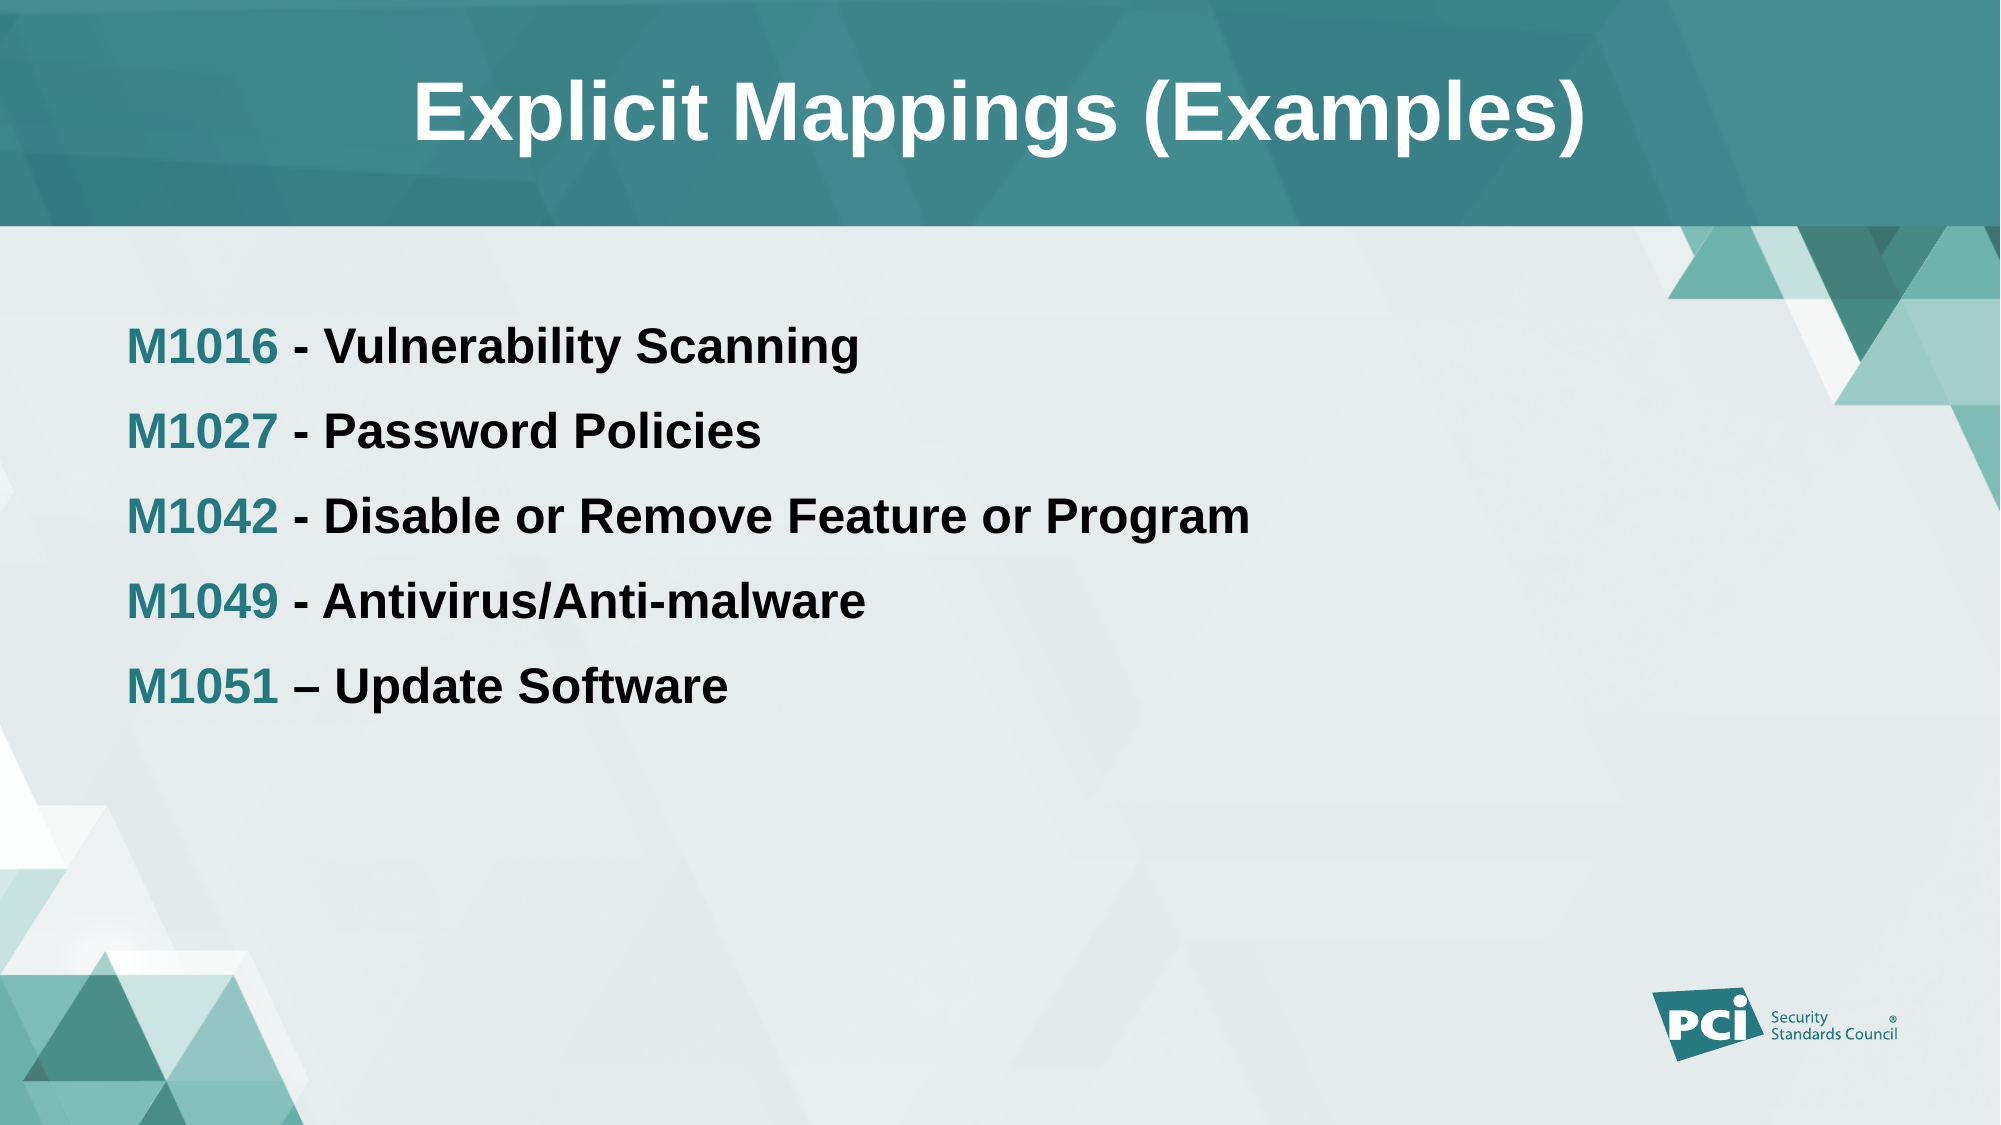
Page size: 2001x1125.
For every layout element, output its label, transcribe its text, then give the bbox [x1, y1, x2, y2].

title Explicit Mappings (Examples) [99, 24, 1900, 203]
picture [0, 0, 2000, 1125]
list M1016 - Vulnerability Scanning M1027 - Password Policies M1042 - Disable or Remove Feature or Program M1049 - Antivirus/Anti-malware M1051 – Update Software [99, 306, 1900, 979]
